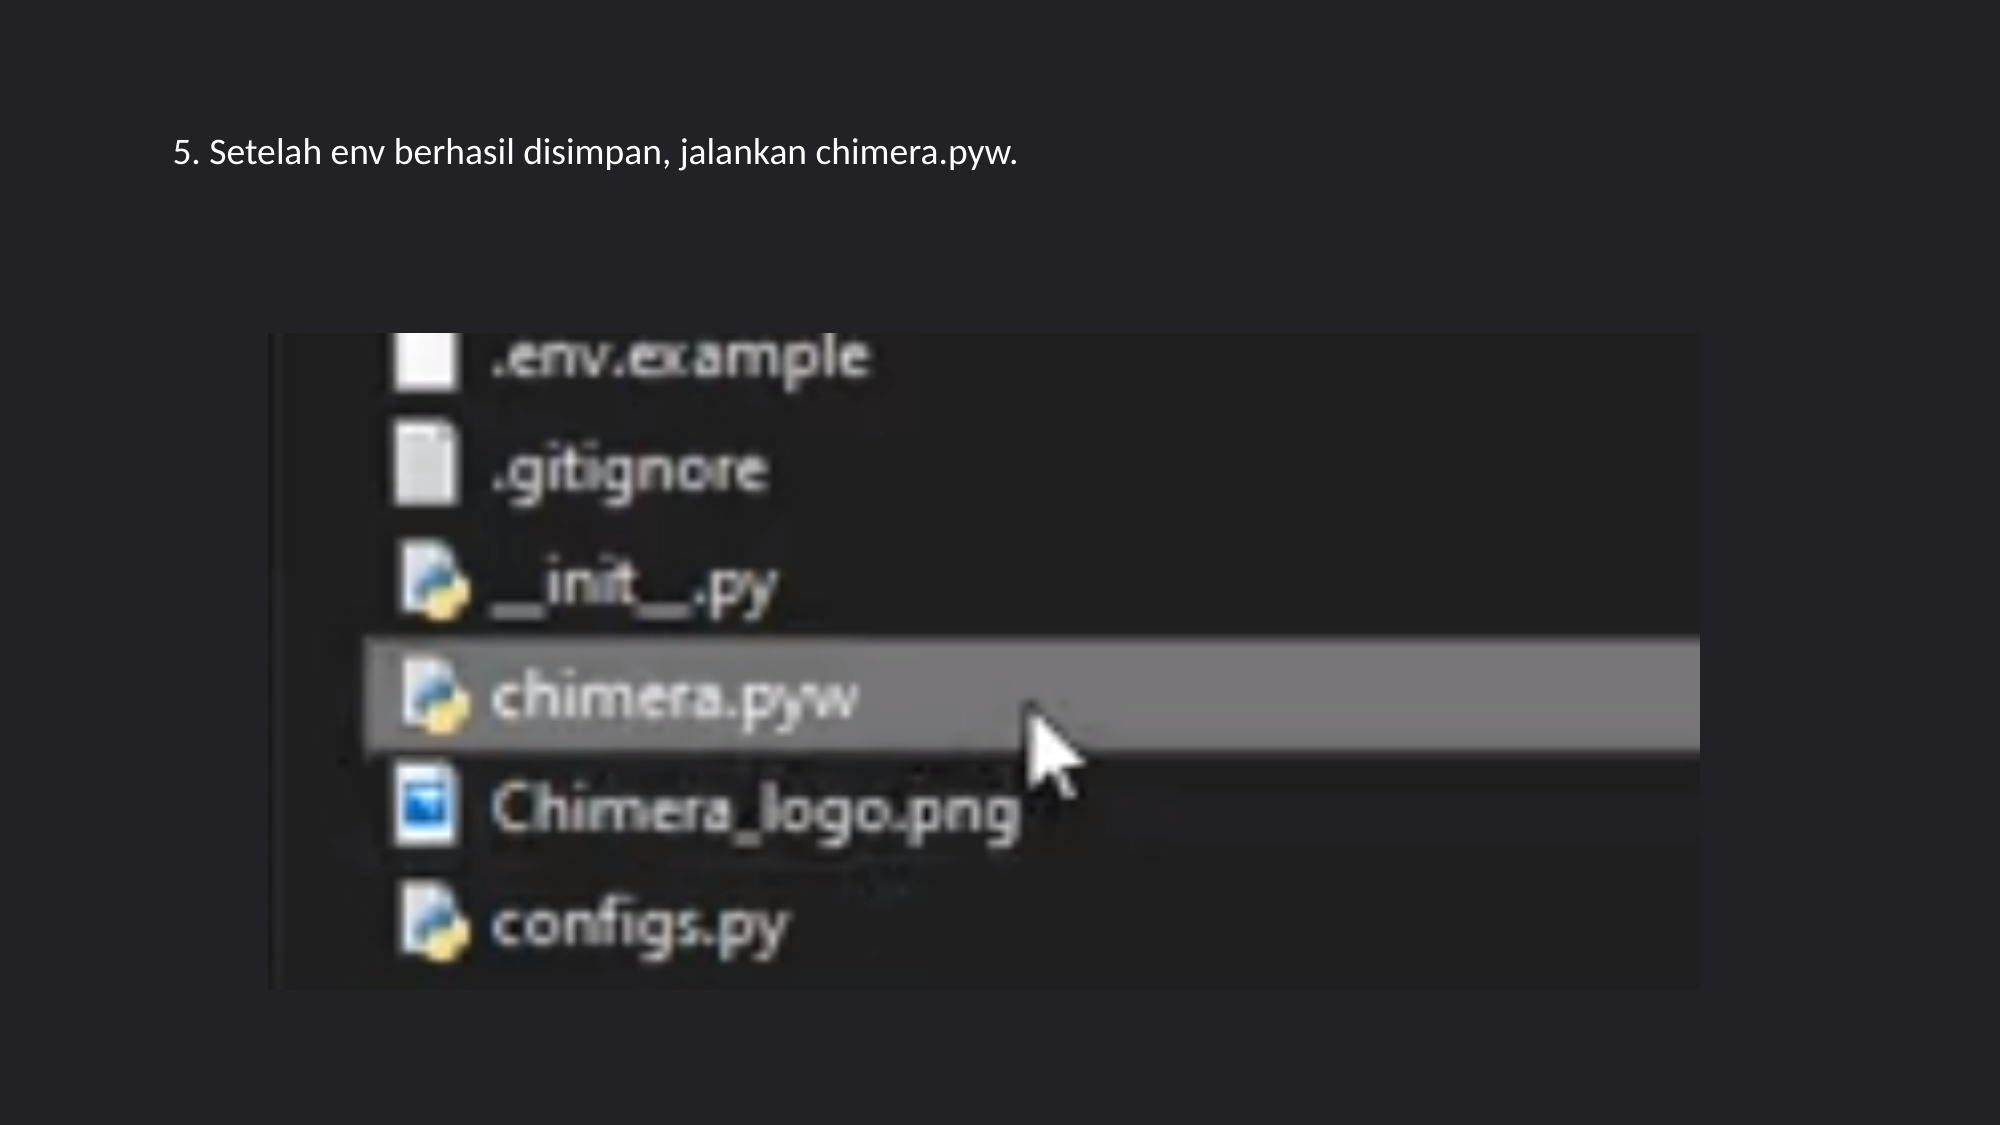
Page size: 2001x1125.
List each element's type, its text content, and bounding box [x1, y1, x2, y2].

picture [268, 333, 1700, 990]
text_box 5. Setelah env berhasil disimpan, jalankan chimera.pyw. [157, 119, 1035, 180]
